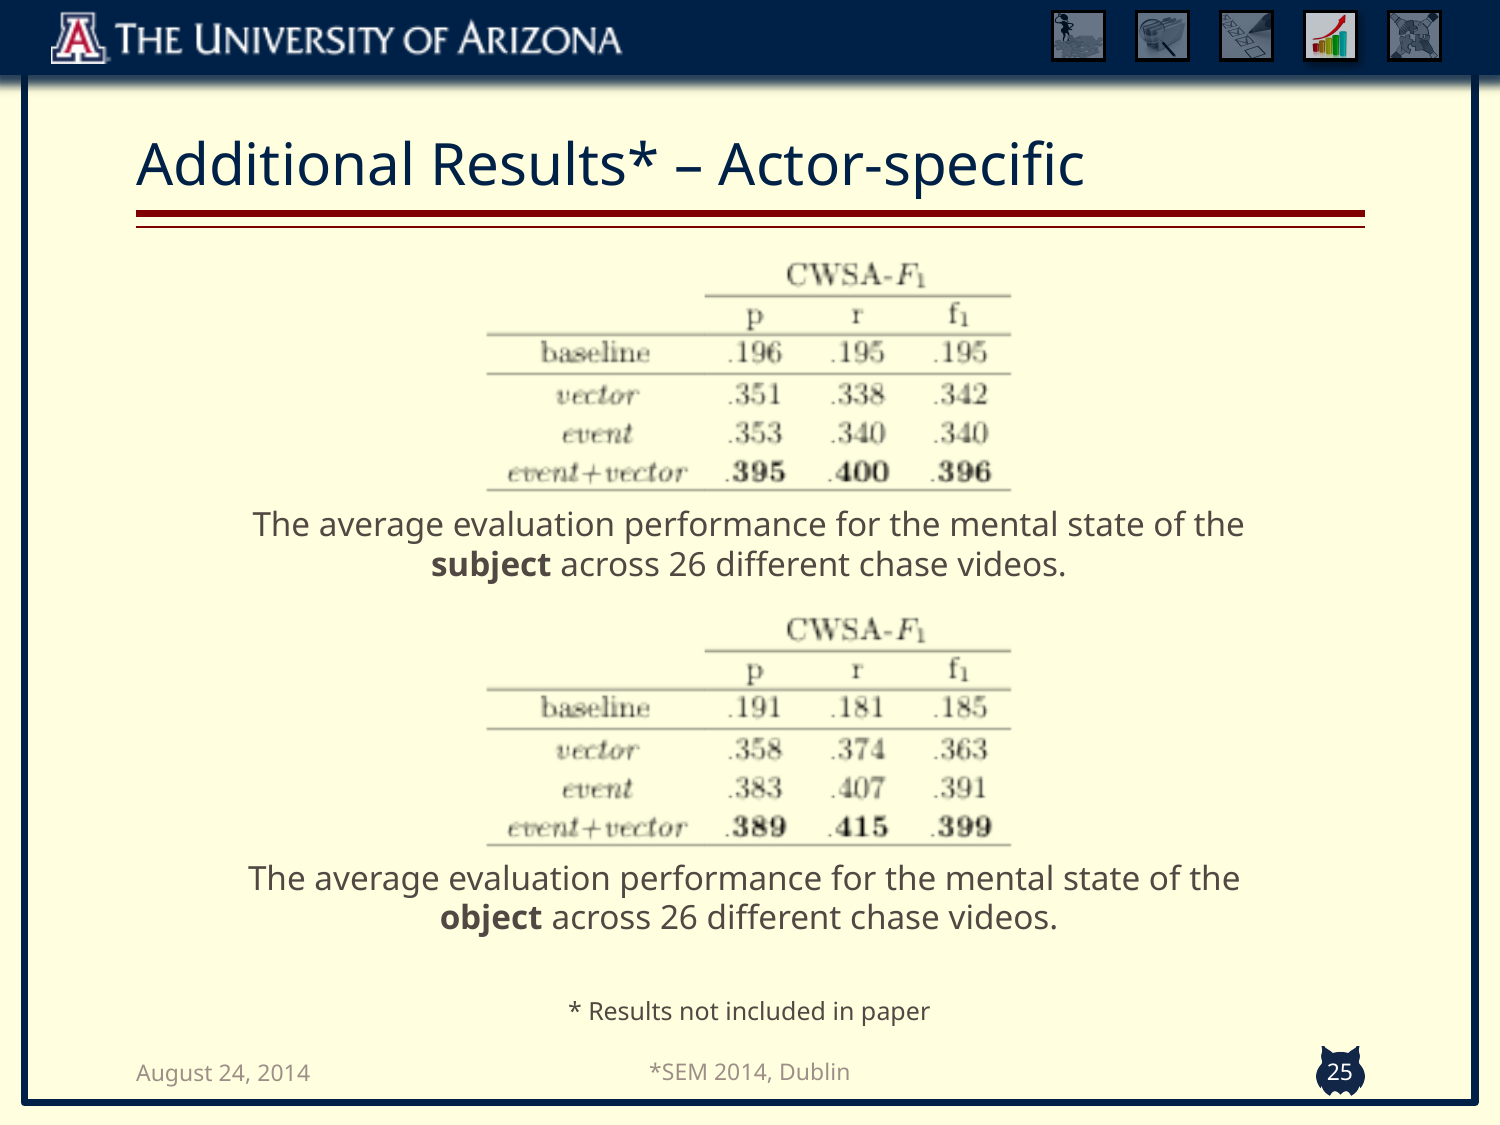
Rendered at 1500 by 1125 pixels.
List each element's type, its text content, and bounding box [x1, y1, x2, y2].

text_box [484, 609, 1016, 851]
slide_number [135, 1042, 361, 1103]
text_box * Results not included in paper [135, 987, 1364, 1033]
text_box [1053, 13, 1439, 59]
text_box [484, 254, 1016, 496]
title Additional Results* – Actor-specific [136, 78, 1365, 206]
picture [51, 11, 625, 64]
footer *SEM 2014, Dublin [361, 1042, 1139, 1103]
text_box The average evaluation performance for the mental state of the object across 26 different chase videos. [135, 849, 1364, 944]
text_box The average evaluation performance for the mental state of the subject across 26 different chase videos. [135, 495, 1364, 590]
slide_number 25 [1316, 1042, 1364, 1103]
